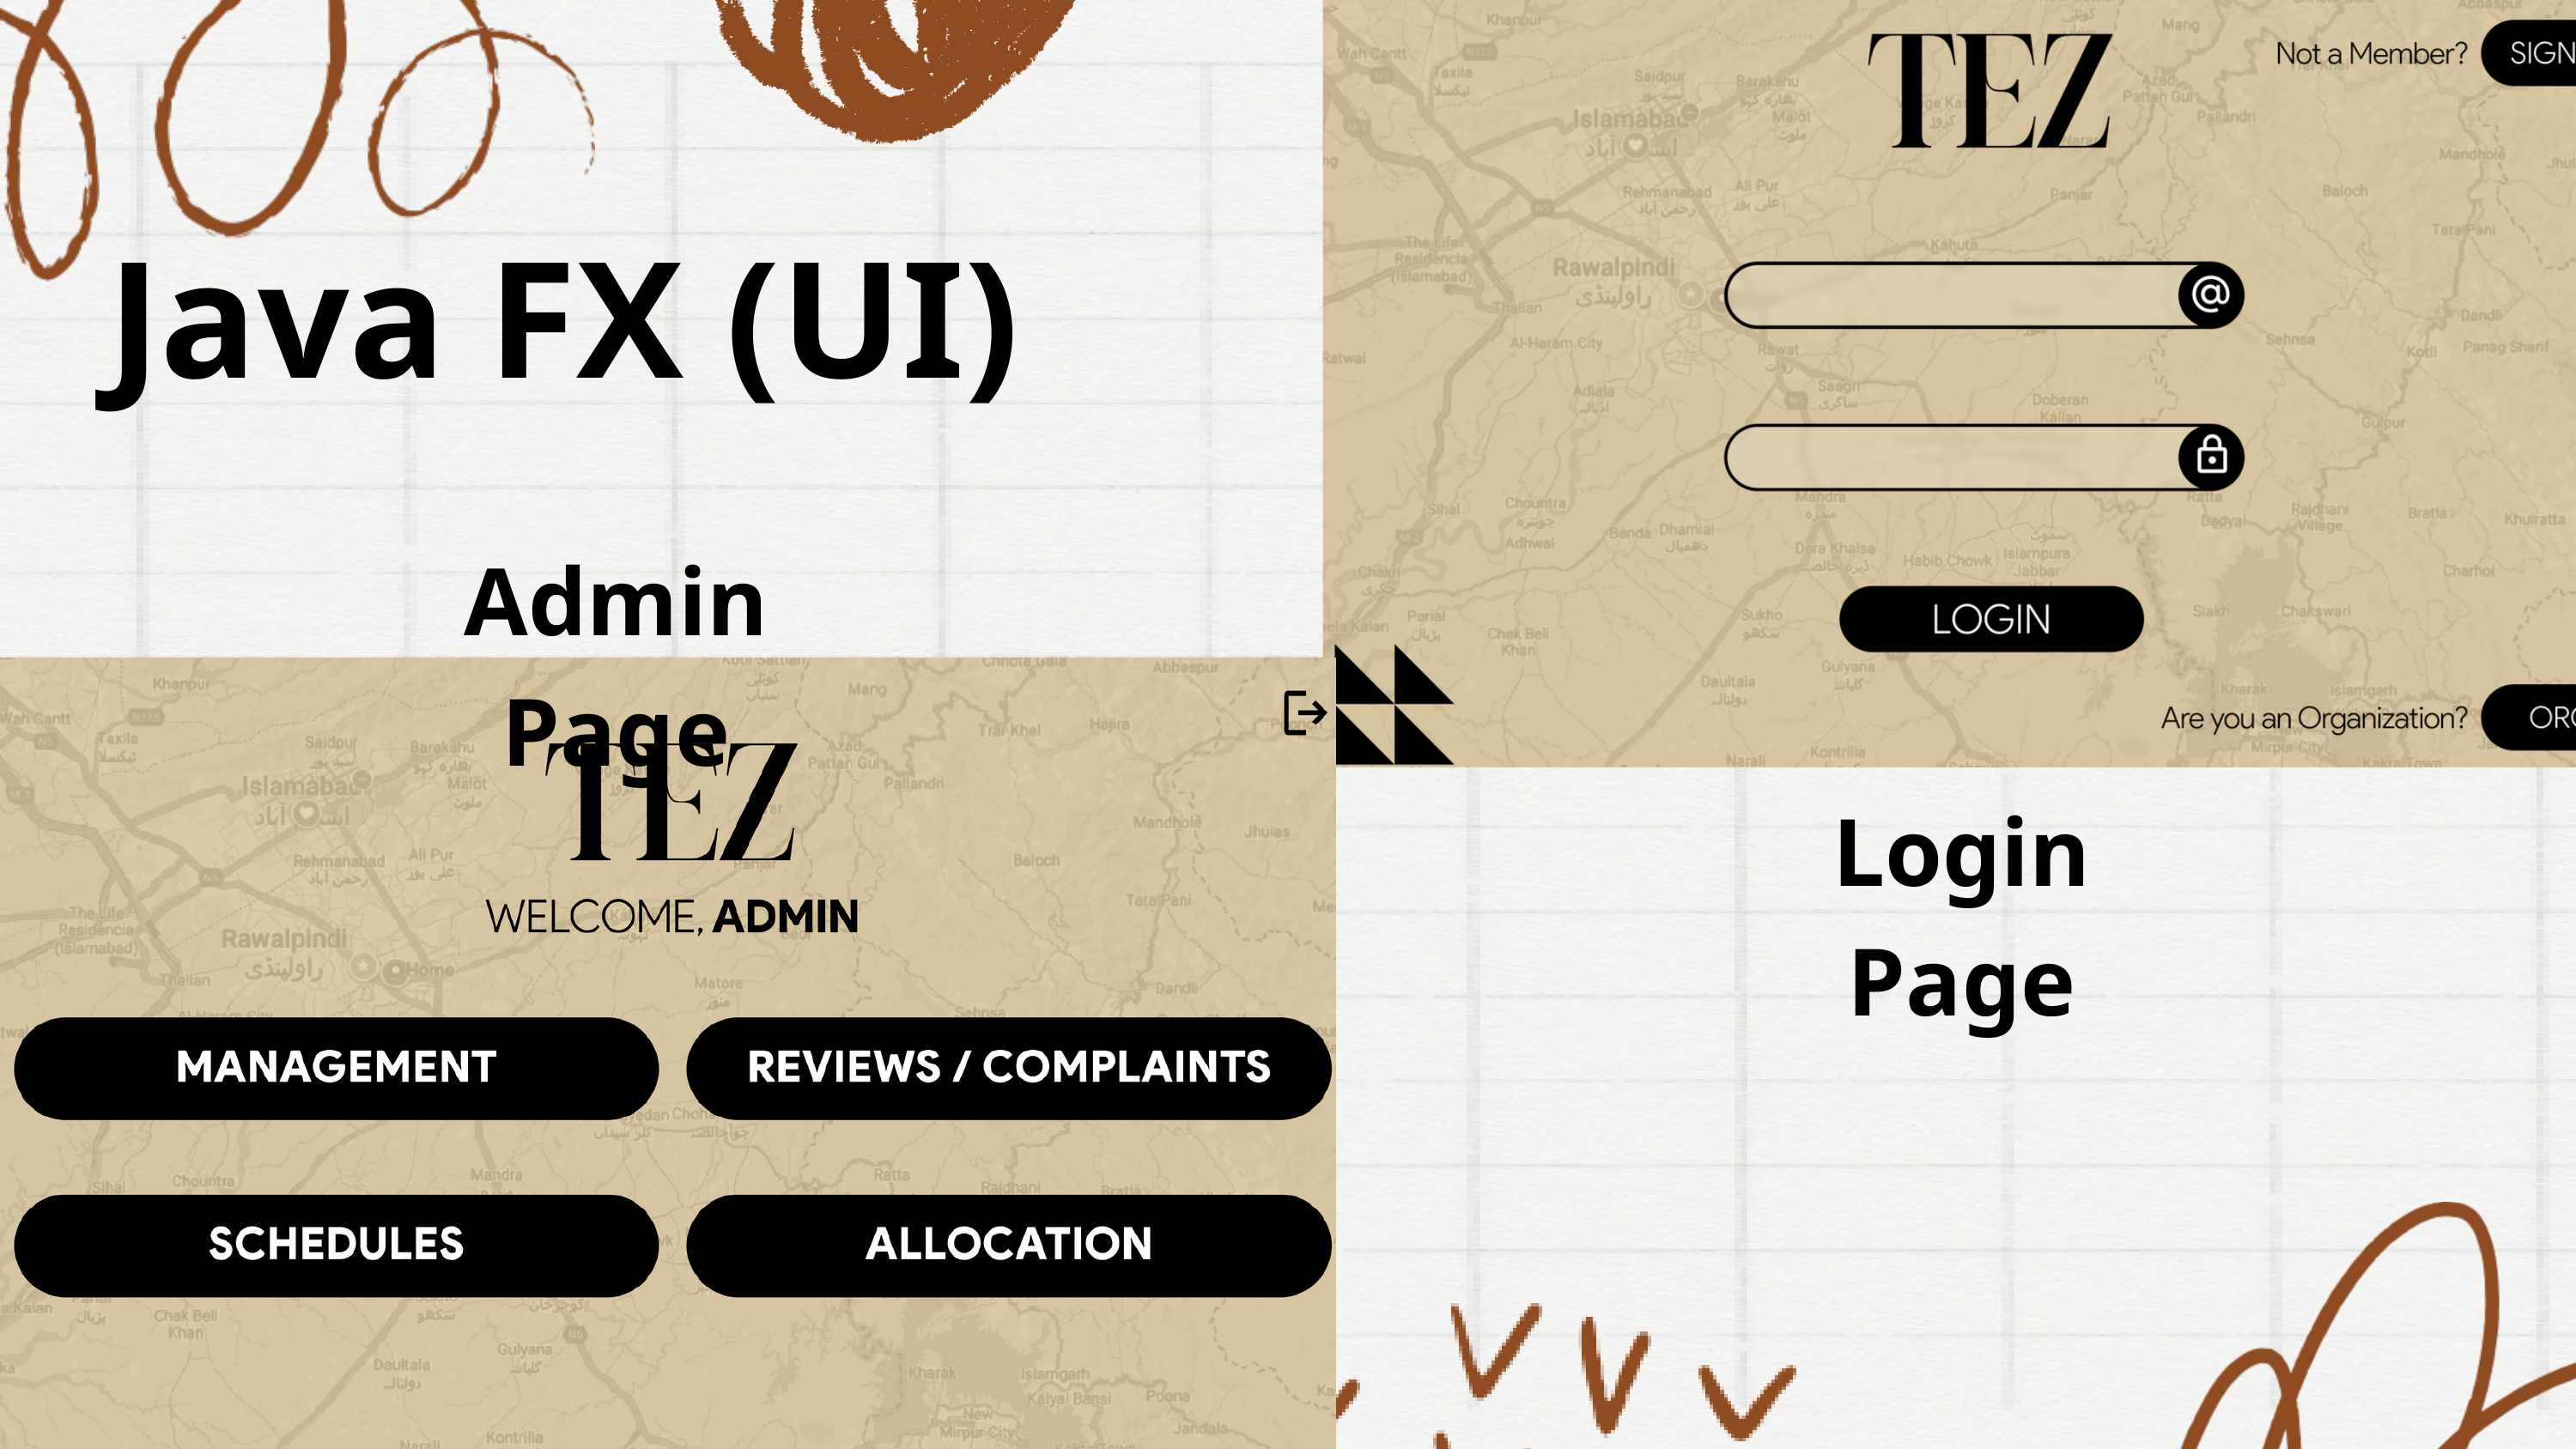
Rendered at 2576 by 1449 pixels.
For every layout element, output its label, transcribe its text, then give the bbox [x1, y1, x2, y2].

text_box Login Page [1716, 773, 2207, 1035]
text_box [0, 0, 596, 282]
text_box [704, 0, 1113, 145]
text_box Java FX (UI) [106, 253, 1213, 410]
text_box [1322, 0, 2576, 768]
text_box Admin Page [347, 524, 884, 785]
text_box [2162, 1202, 2576, 1449]
text_box [1337, 768, 2576, 1449]
text_box [1337, 1303, 1862, 1449]
text_box [0, 658, 1337, 1449]
text_box [0, 0, 1322, 658]
